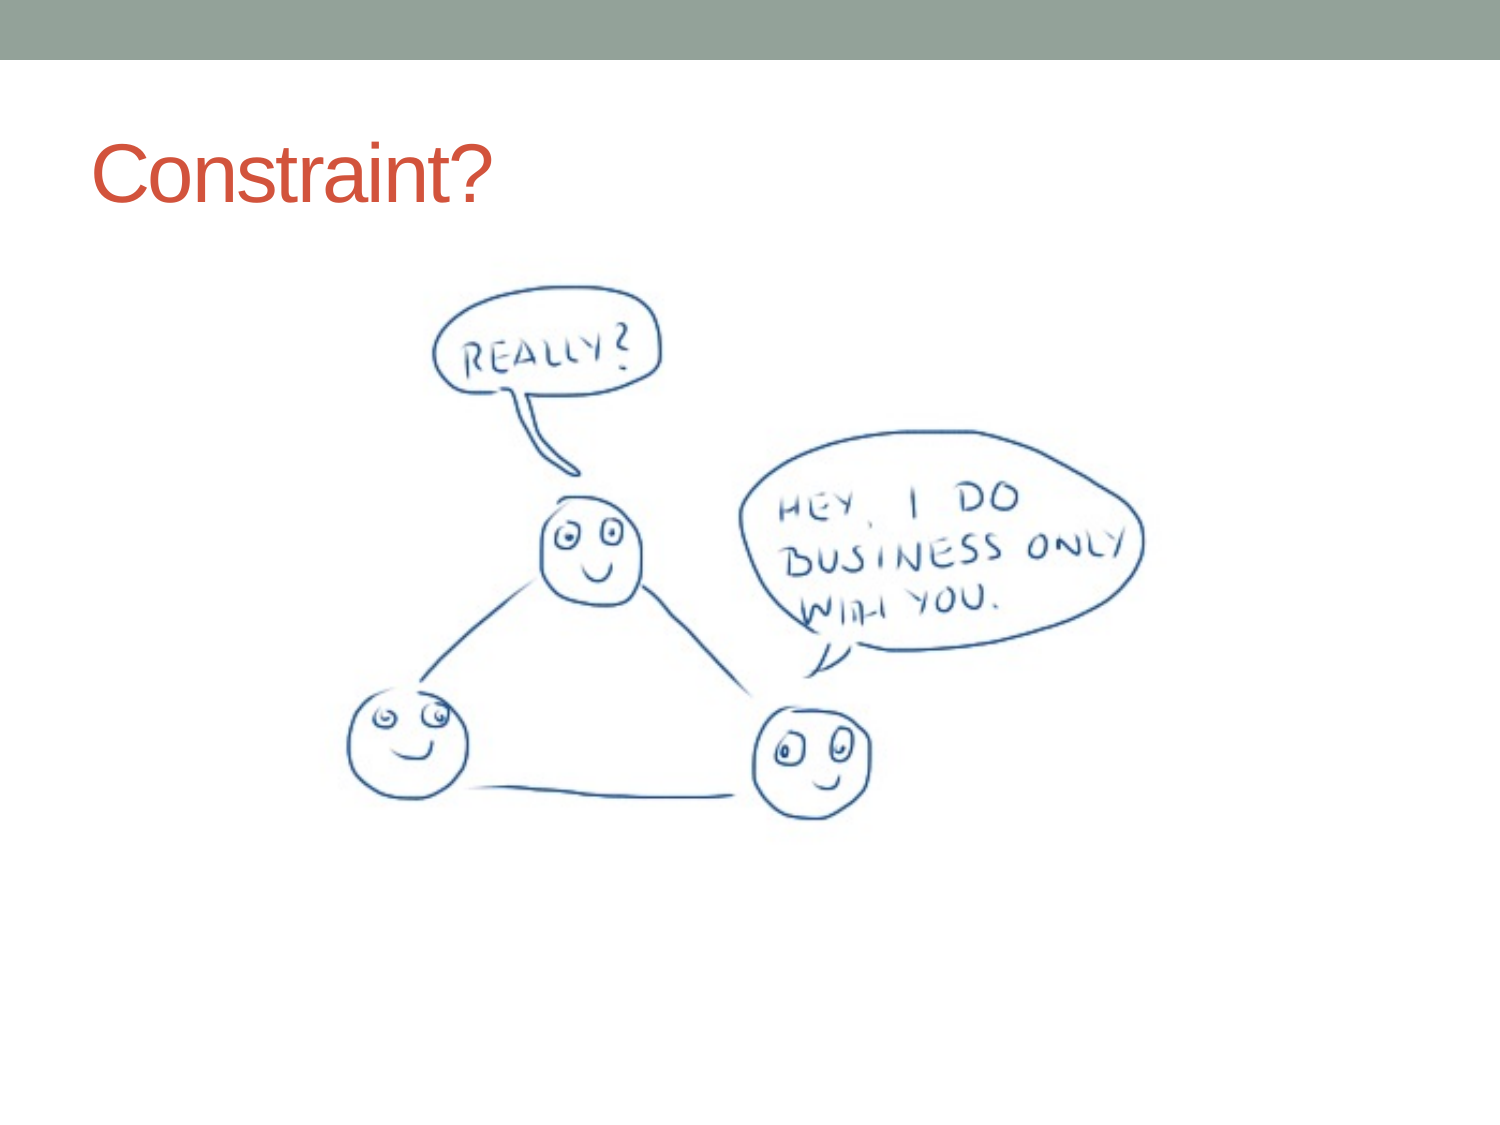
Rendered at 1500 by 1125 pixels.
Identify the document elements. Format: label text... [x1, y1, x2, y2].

title Constraint? [75, 87, 1425, 250]
picture [287, 249, 1183, 865]
